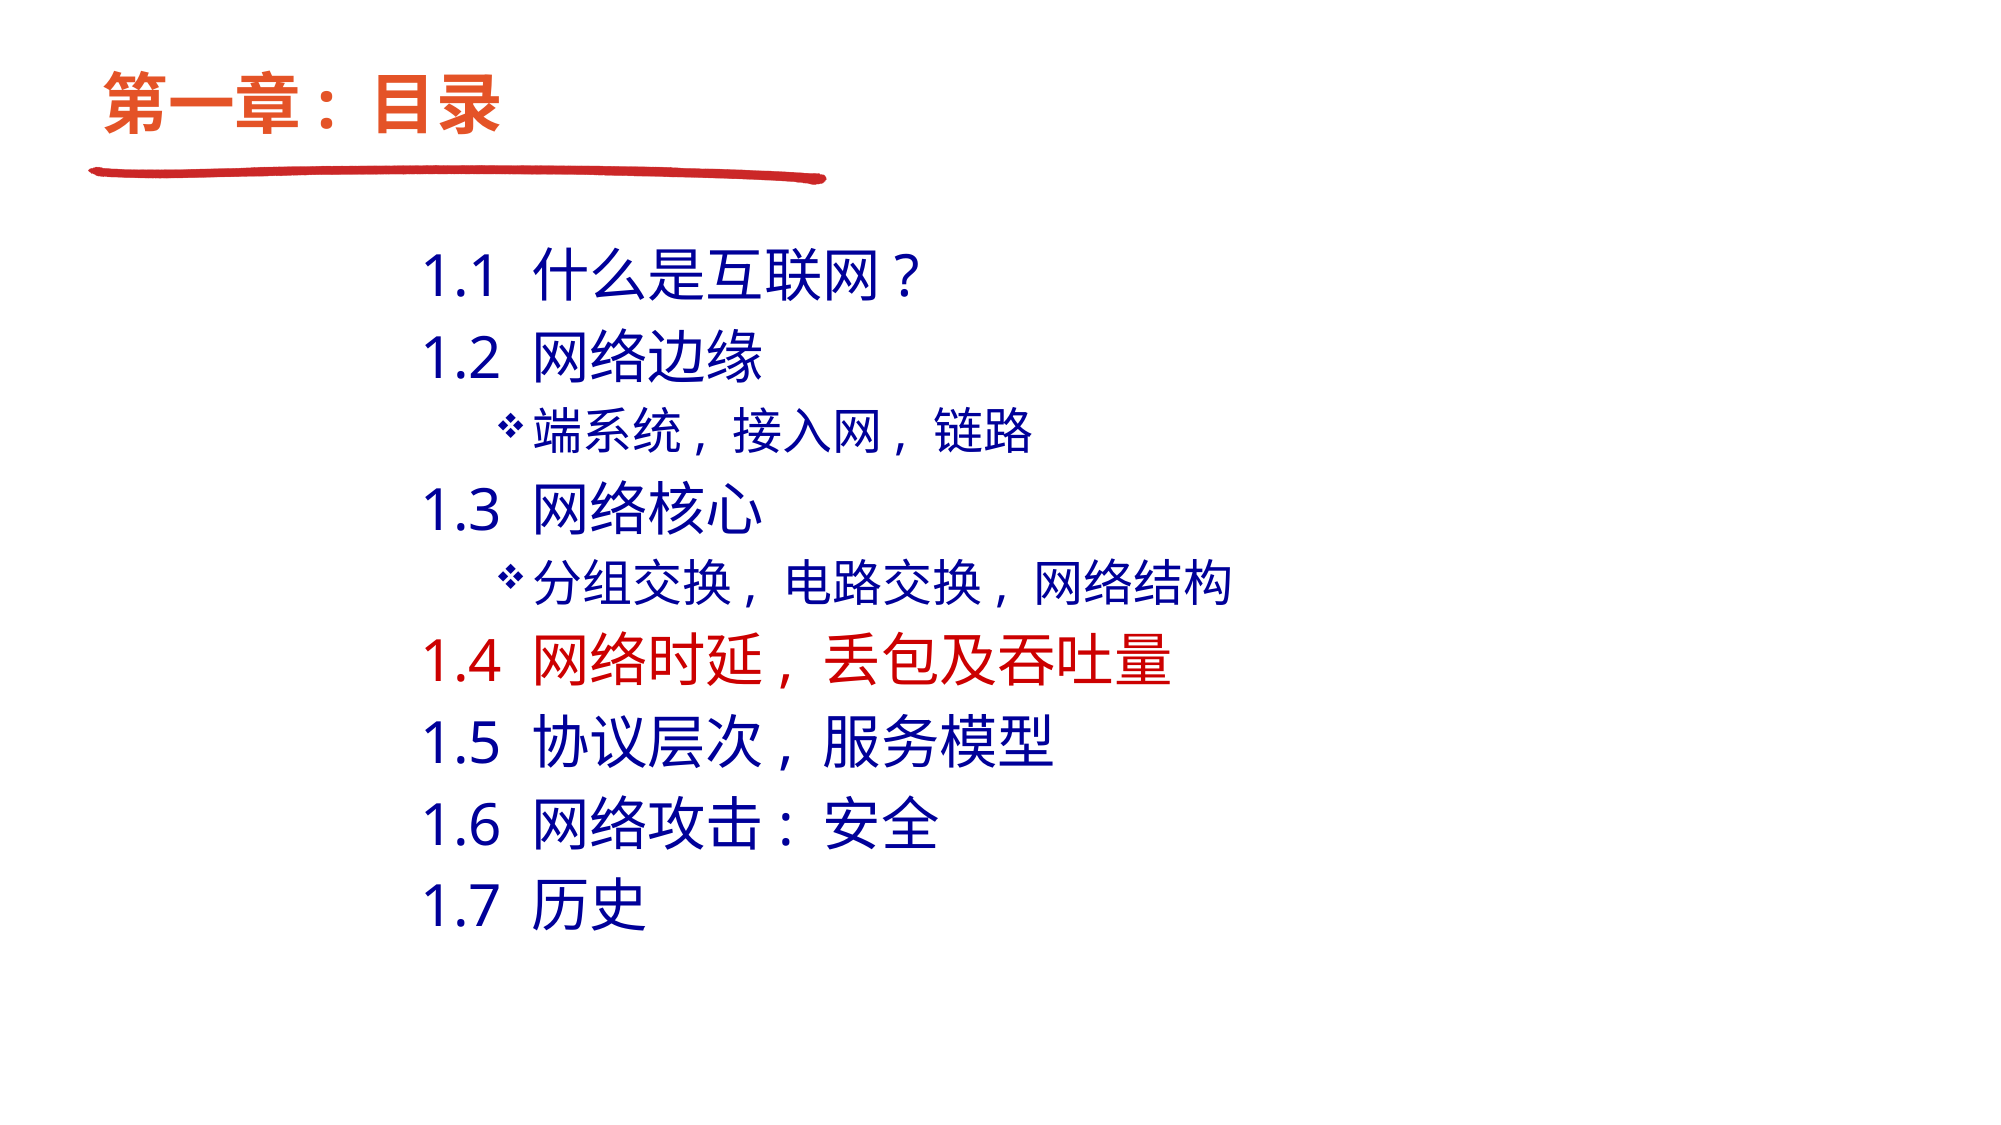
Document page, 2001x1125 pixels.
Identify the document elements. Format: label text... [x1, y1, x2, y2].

list 1.1 什么是互联网? 1.2 网络边缘 端系统, 接入网, 链路 1.3 网络核心 分组交换, 电路交换, 网络结构 1.4 网络时延, 丢包及吞吐量 1.5 协议层次, 服务模型 1.6 网络攻击: 安全 1.7 历史 [329, 230, 1677, 994]
picture [85, 160, 836, 190]
title 第一章: 目录 [86, 42, 1914, 161]
